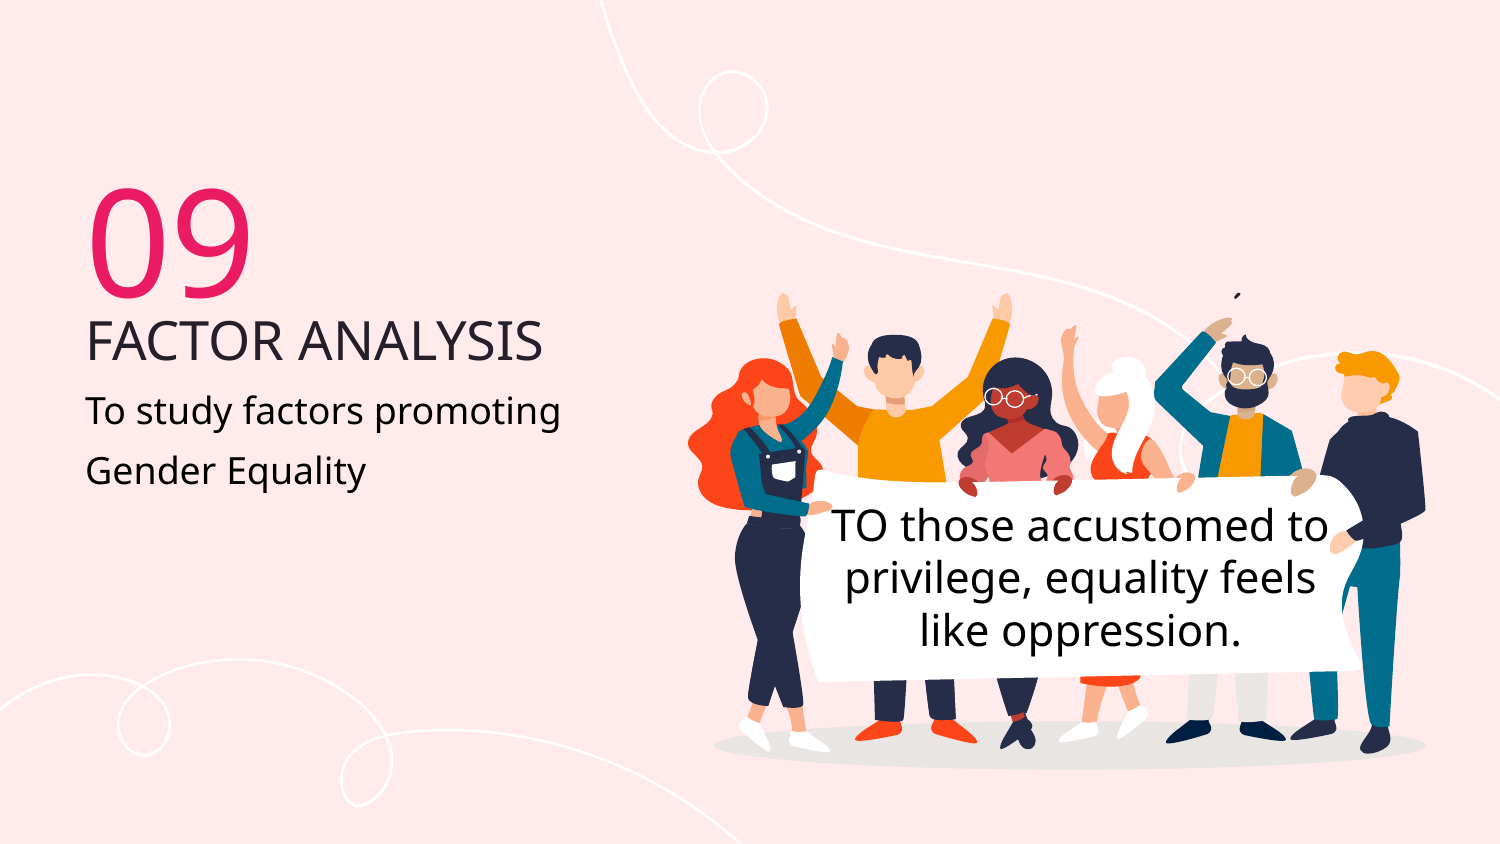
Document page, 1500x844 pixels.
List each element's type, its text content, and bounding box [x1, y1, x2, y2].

title FACTOR ANALYSIS [70, 246, 574, 372]
title 09 [70, 188, 362, 343]
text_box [687, 292, 1427, 770]
subtitle To study factors promoting Gender Equality [70, 372, 614, 572]
